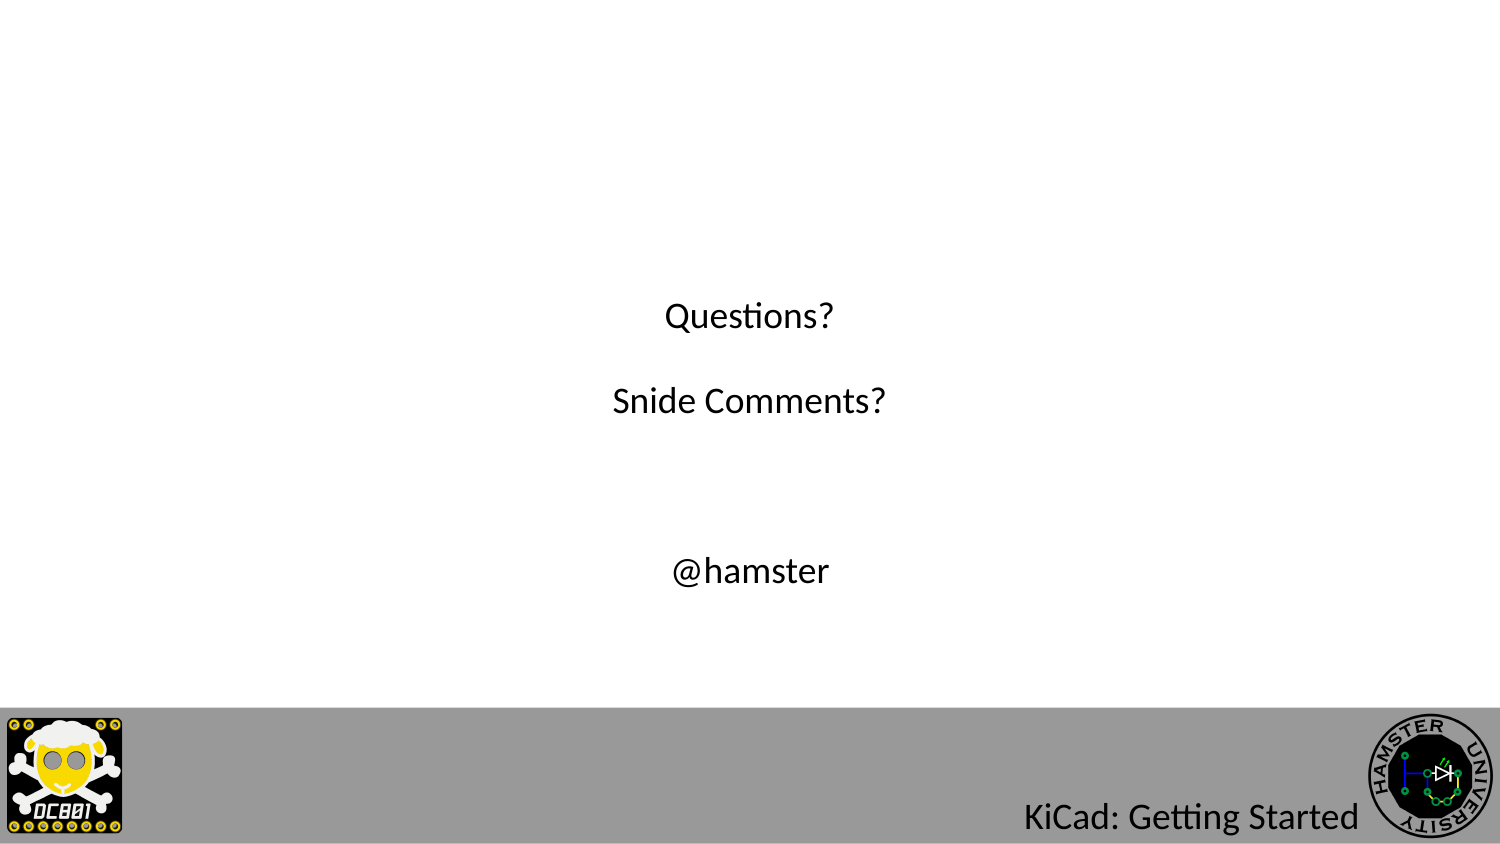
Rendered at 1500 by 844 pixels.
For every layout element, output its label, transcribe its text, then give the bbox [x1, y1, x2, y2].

text_box [132, 750, 1357, 844]
picture [1362, 707, 1500, 844]
text_box KiCad: Getting Started [1009, 776, 1357, 830]
text_box [0, 707, 51, 711]
picture [0, 712, 130, 839]
list Questions? Snide Comments? @hamster [51, 125, 1449, 750]
